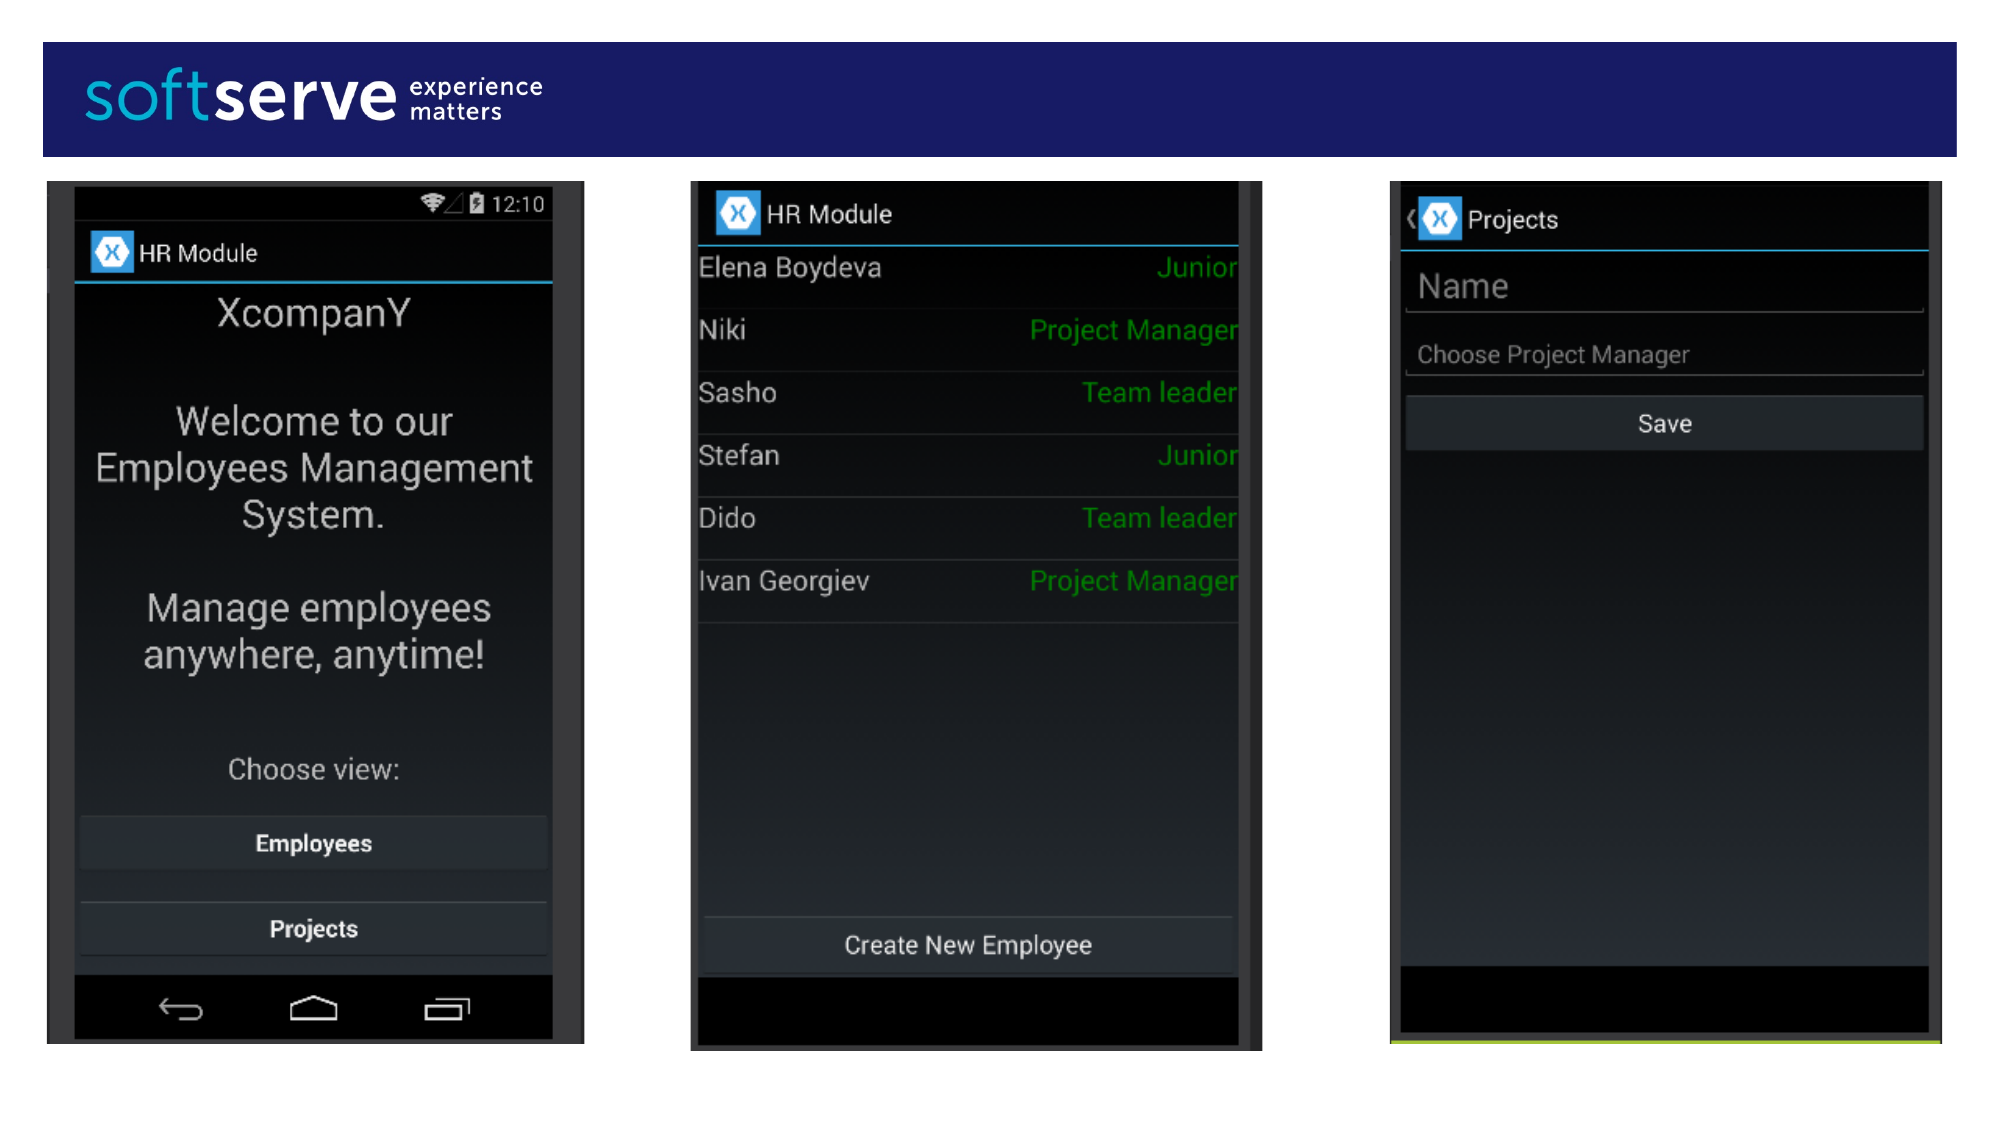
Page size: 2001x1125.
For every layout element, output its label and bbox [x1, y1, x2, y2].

picture [43, 42, 1957, 157]
picture [690, 181, 1263, 1051]
picture [1389, 181, 1943, 1044]
picture [46, 181, 585, 1044]
